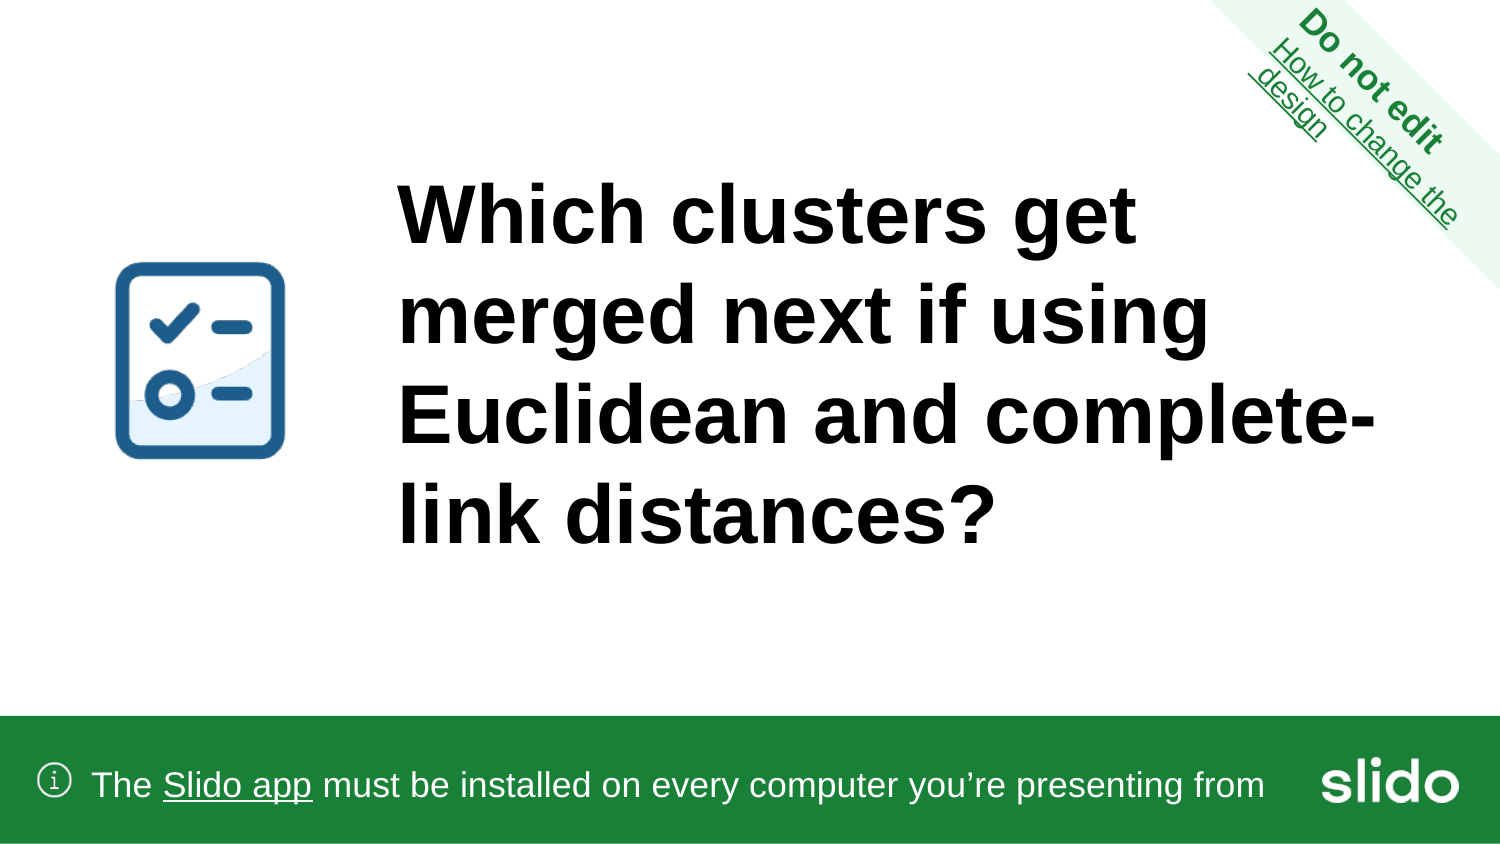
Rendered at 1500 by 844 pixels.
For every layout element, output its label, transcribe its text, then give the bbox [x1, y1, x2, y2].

picture [36, 761, 74, 799]
text_box Which clusters get merged next if using Euclidean and complete-link distances? [381, 121, 1429, 599]
text_box The Slido app must be installed on every computer you’re presenting from [0, 714, 1500, 844]
text_box [53, 212, 349, 508]
text_box Do not edit How to change the design [1208, 0, 1500, 292]
picture [1321, 756, 1460, 803]
